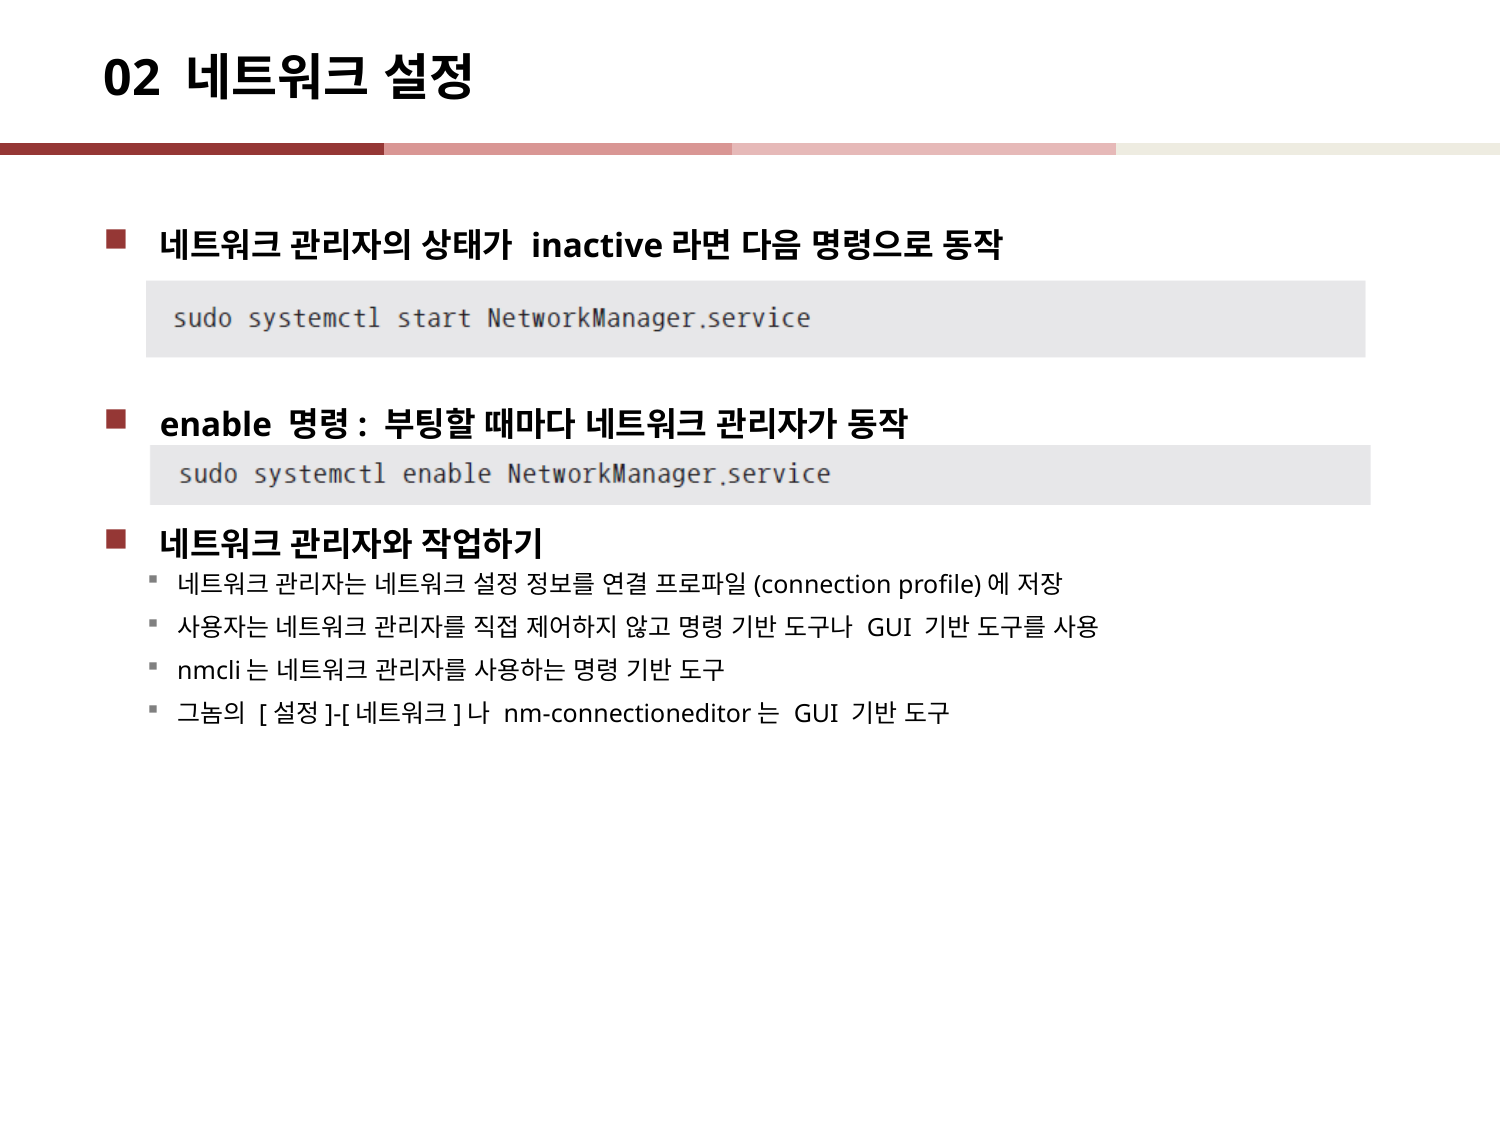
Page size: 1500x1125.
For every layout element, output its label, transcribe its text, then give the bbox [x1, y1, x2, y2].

list 네트워크 관리자의 상태가 inactive라면 다음 명령으로 동작 enable 명령: 부팅할 때마다 네트워크 관리자가 동작 네트워크 관리자와 작업하기 네트워크 관리자는 네트워크 설정 정보를 연결 프로파일(connection profile)에 저장 사용자는 네트워크 관리자를 직접 제어하지 않고 명령 기반 도구나 GUI 기반 도구를 사용 nmcli는 네트워크 관리자를 사용하는 명령 기반 도구 그놈의 [설정]-[네트워크]나 nm-connectioneditor는 GUI 기반 도구 [88, 196, 1436, 1083]
picture [145, 278, 1370, 359]
title 02 네트워크 설정 [88, 30, 1330, 121]
picture [145, 445, 1378, 505]
